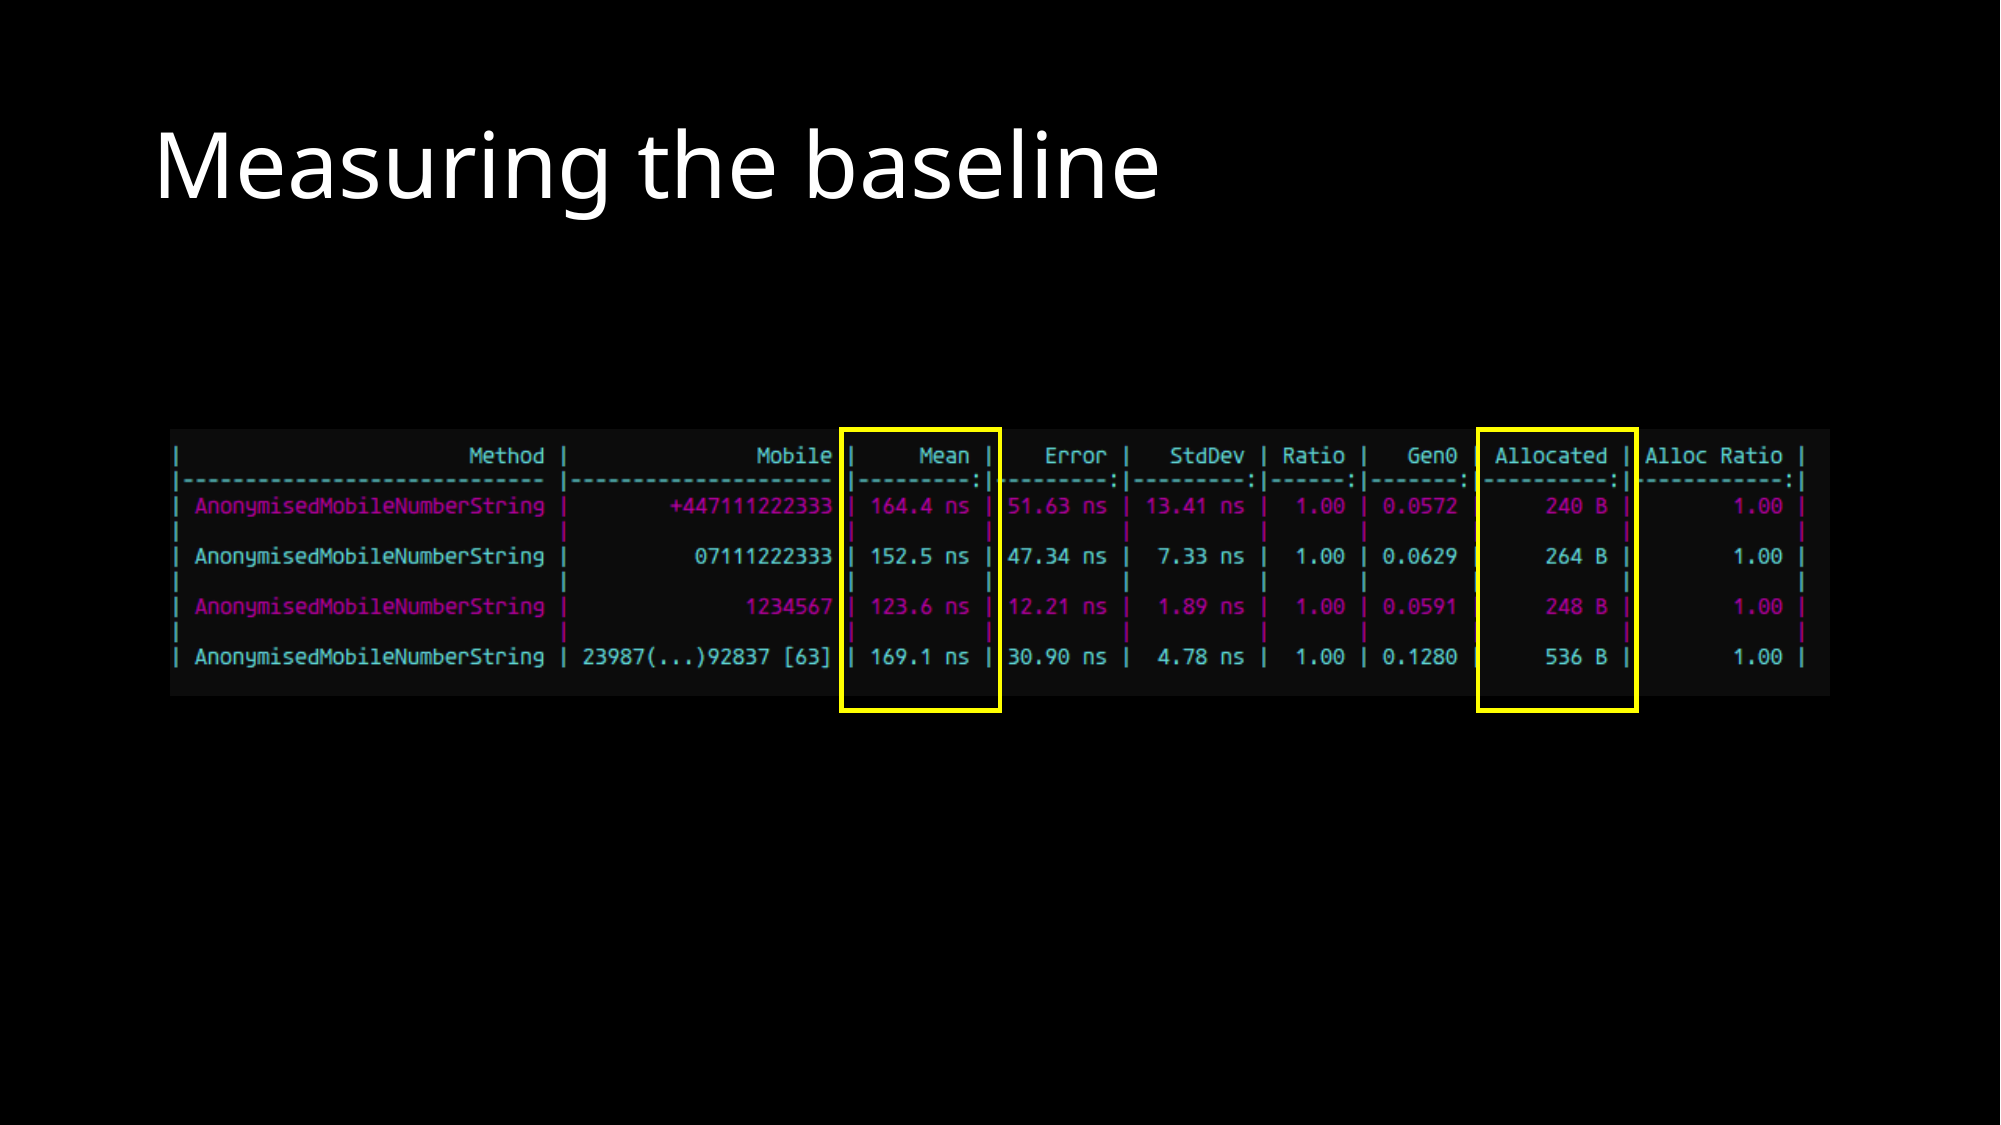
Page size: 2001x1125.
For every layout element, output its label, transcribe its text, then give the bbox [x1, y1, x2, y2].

text_box [1477, 696, 1638, 712]
picture [170, 429, 1830, 696]
text_box [840, 696, 1001, 712]
title Measuring the baseline [137, 59, 1863, 278]
